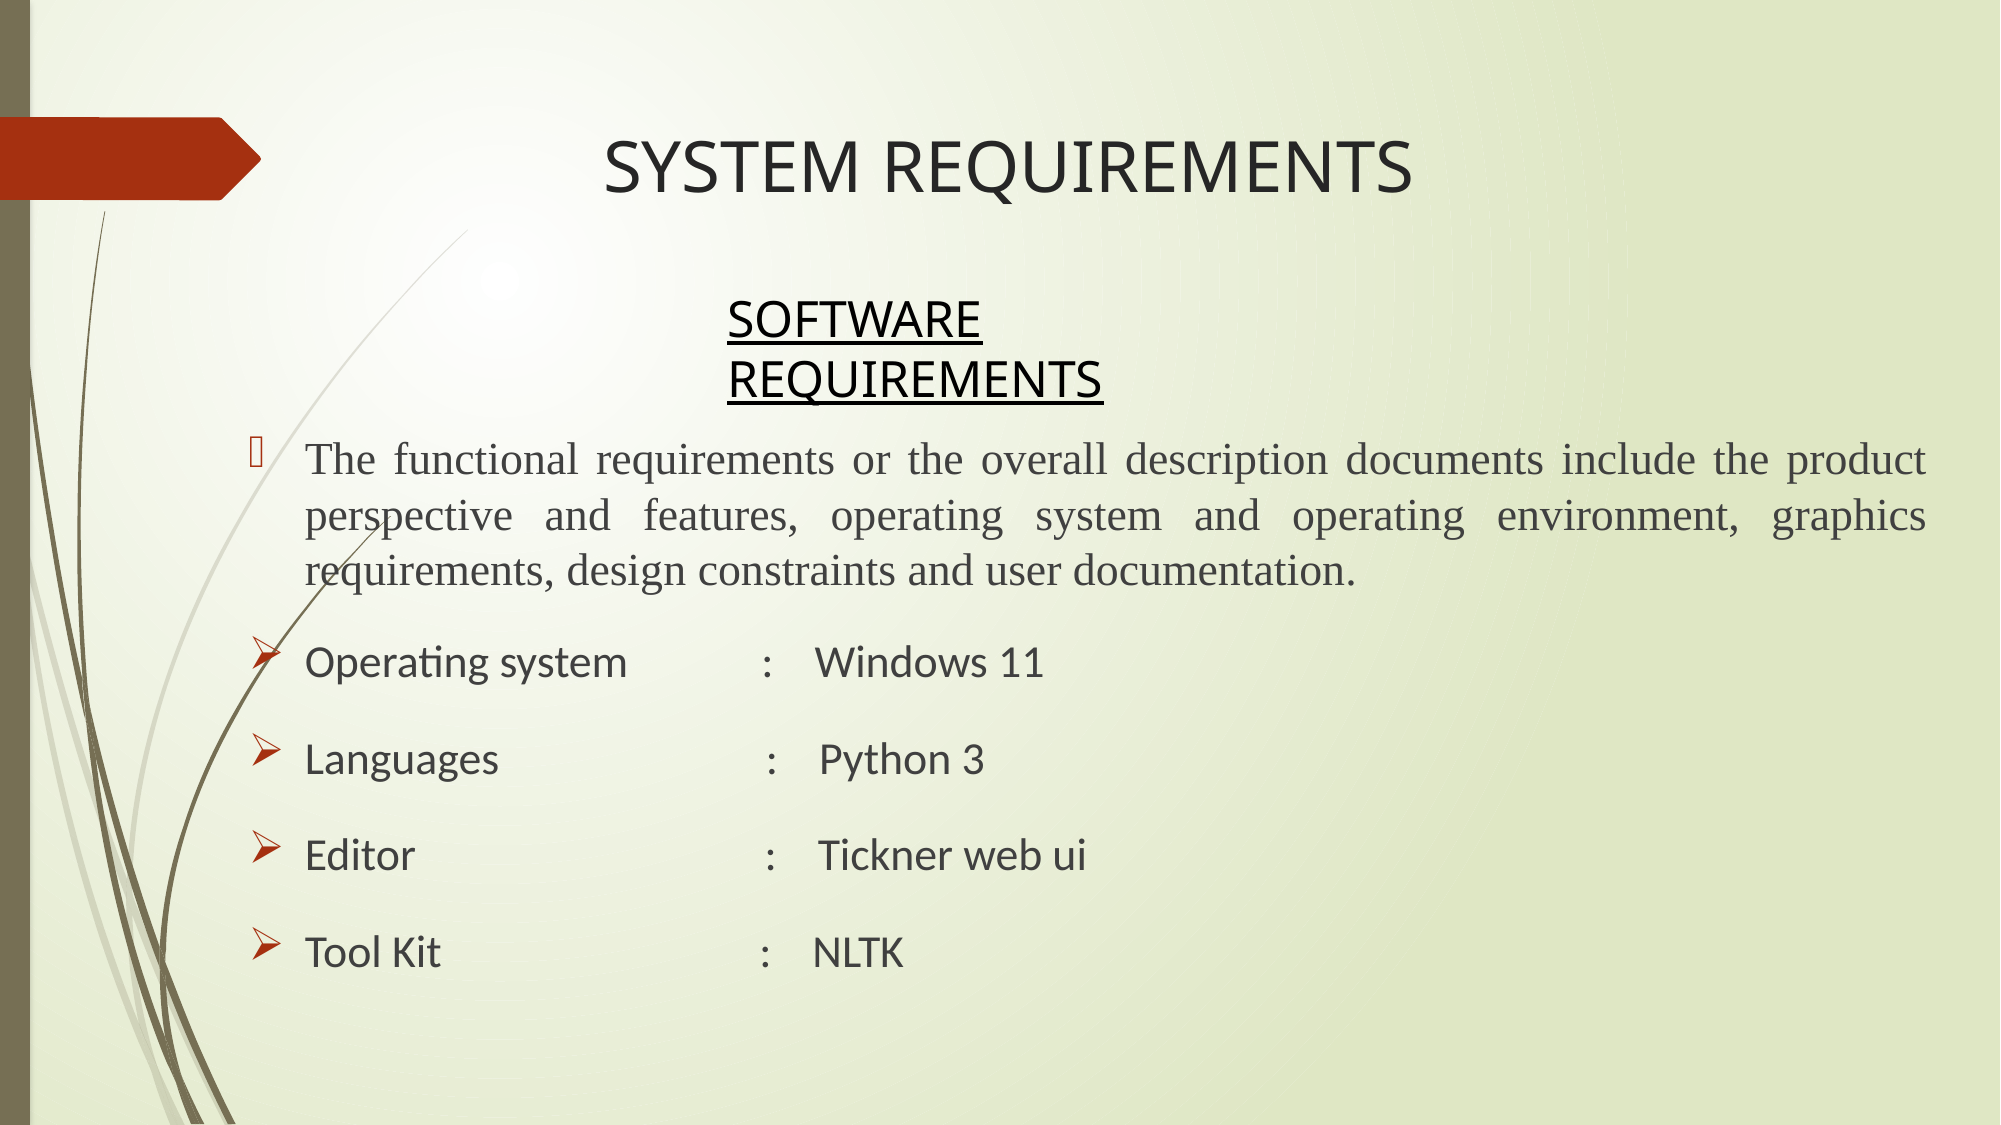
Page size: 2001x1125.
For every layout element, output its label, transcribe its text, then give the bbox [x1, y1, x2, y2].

title SYSTEM REQUIREMENTS [588, 114, 1500, 214]
list The functional requirements or the overall description documents include the product perspective and features, operating system and operating environment, graphics requirements, design constraints and user documentation. Operating system : Windows 11 Languages : Python 3 Editor : Tickner web ui Tool Kit : NLTK [233, 421, 1955, 1042]
text_box SOFTWARE REQUIREMENTS [712, 279, 1376, 415]
